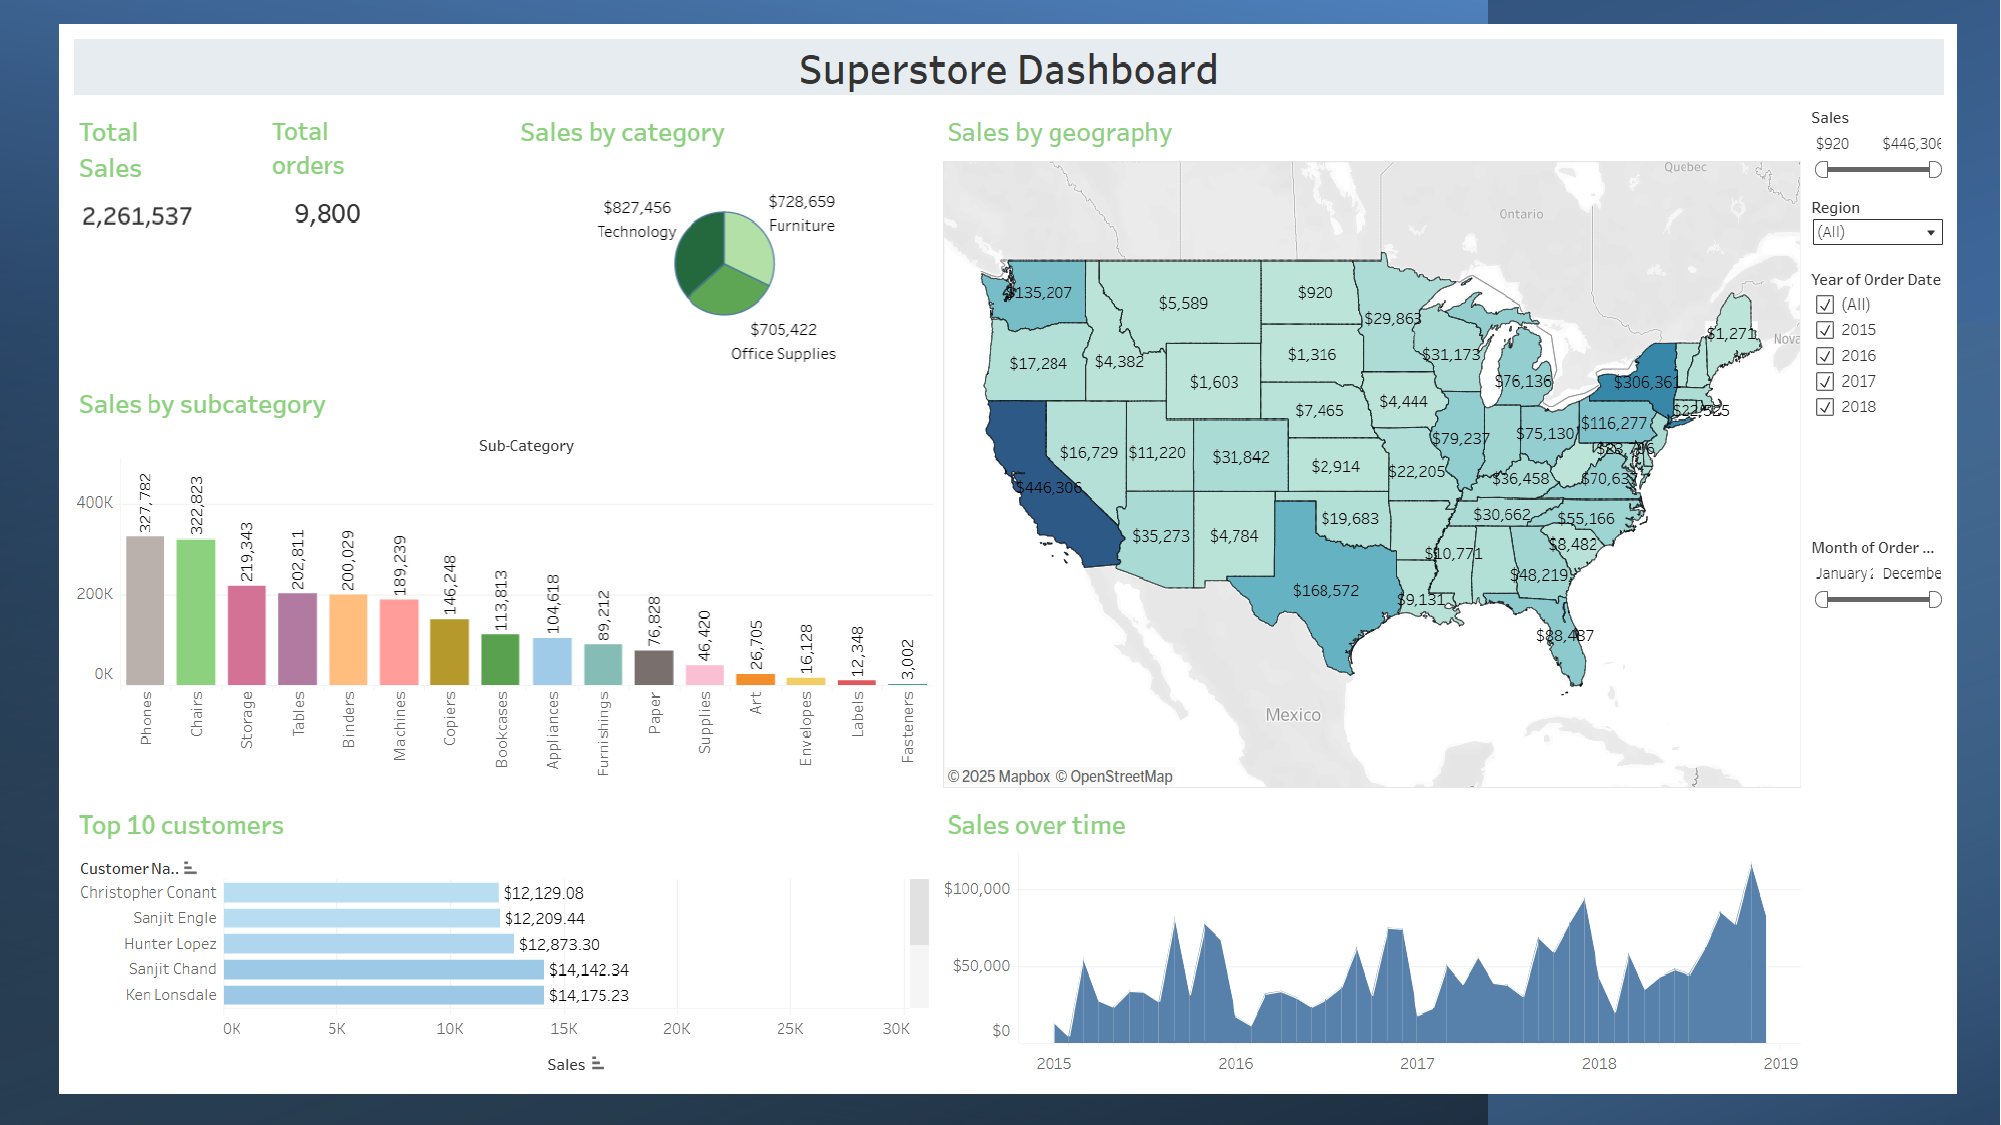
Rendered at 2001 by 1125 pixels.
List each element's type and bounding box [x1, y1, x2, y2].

text_box [1490, 0, 2000, 320]
picture [58, 24, 1958, 1094]
text_box [0, 0, 1490, 320]
text_box [0, 320, 2000, 1125]
